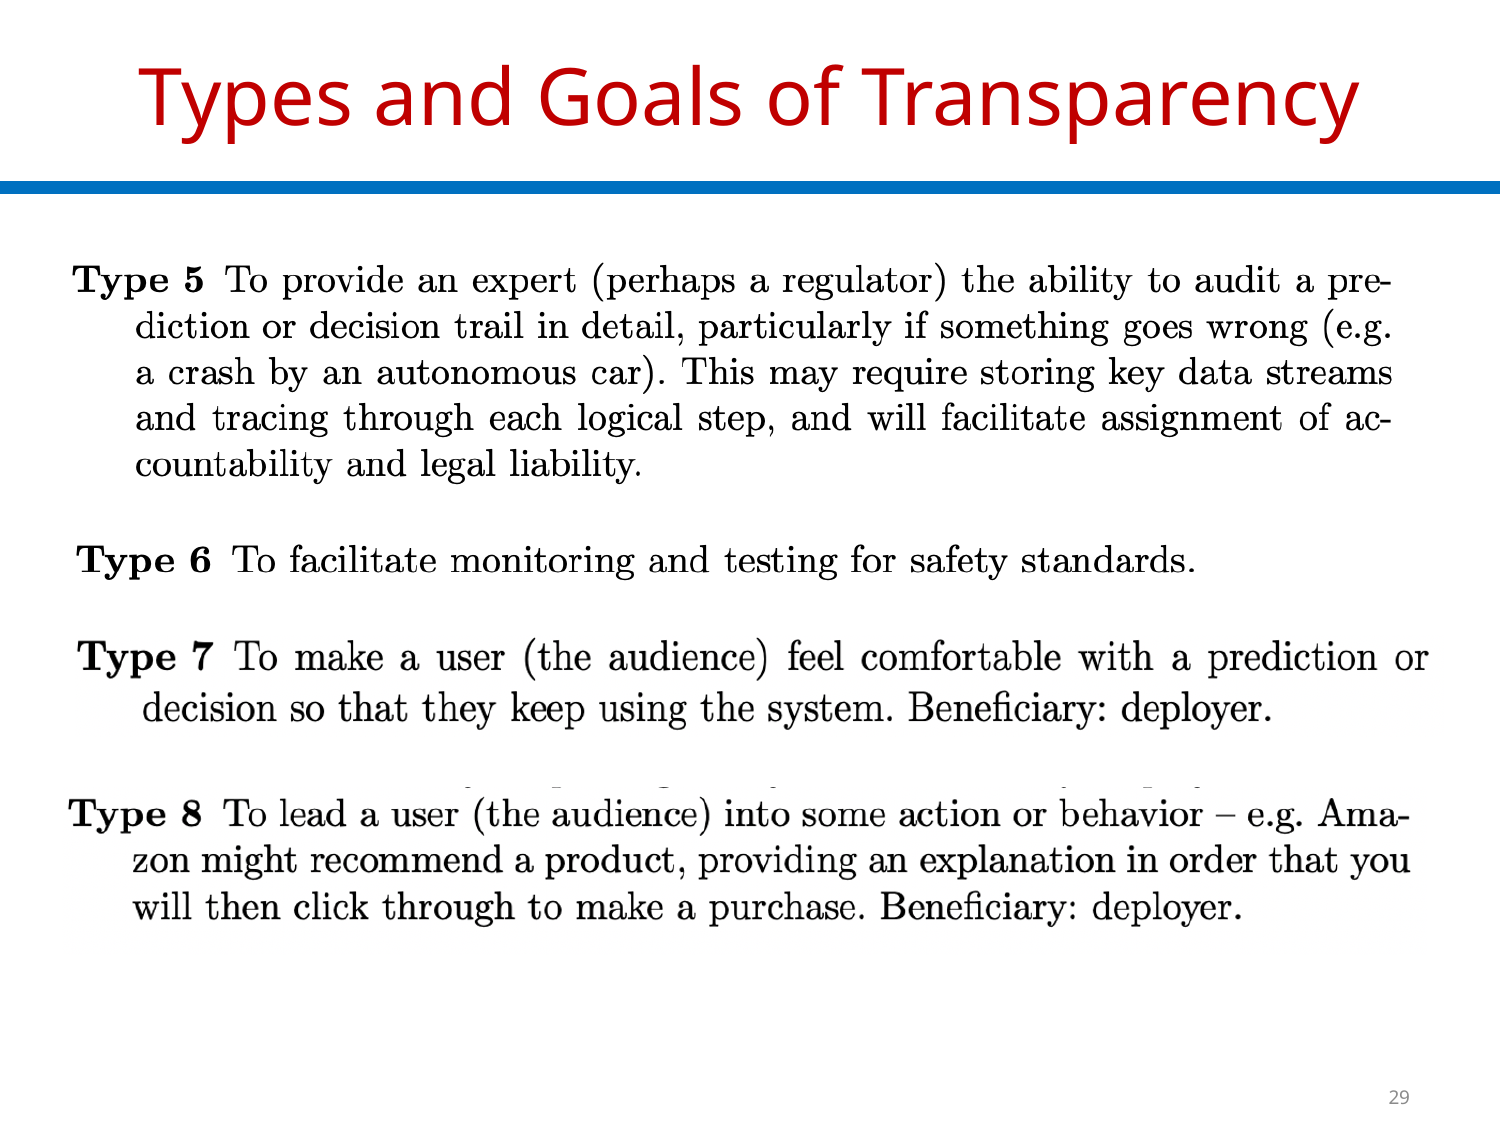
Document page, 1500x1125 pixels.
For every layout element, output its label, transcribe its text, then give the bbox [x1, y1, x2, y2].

slide_number 29 [1074, 1085, 1425, 1112]
picture [74, 635, 1444, 737]
picture [62, 787, 1432, 965]
title Types and Goals of Transparency [0, 0, 1500, 188]
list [62, 262, 1413, 486]
picture [62, 540, 1439, 585]
